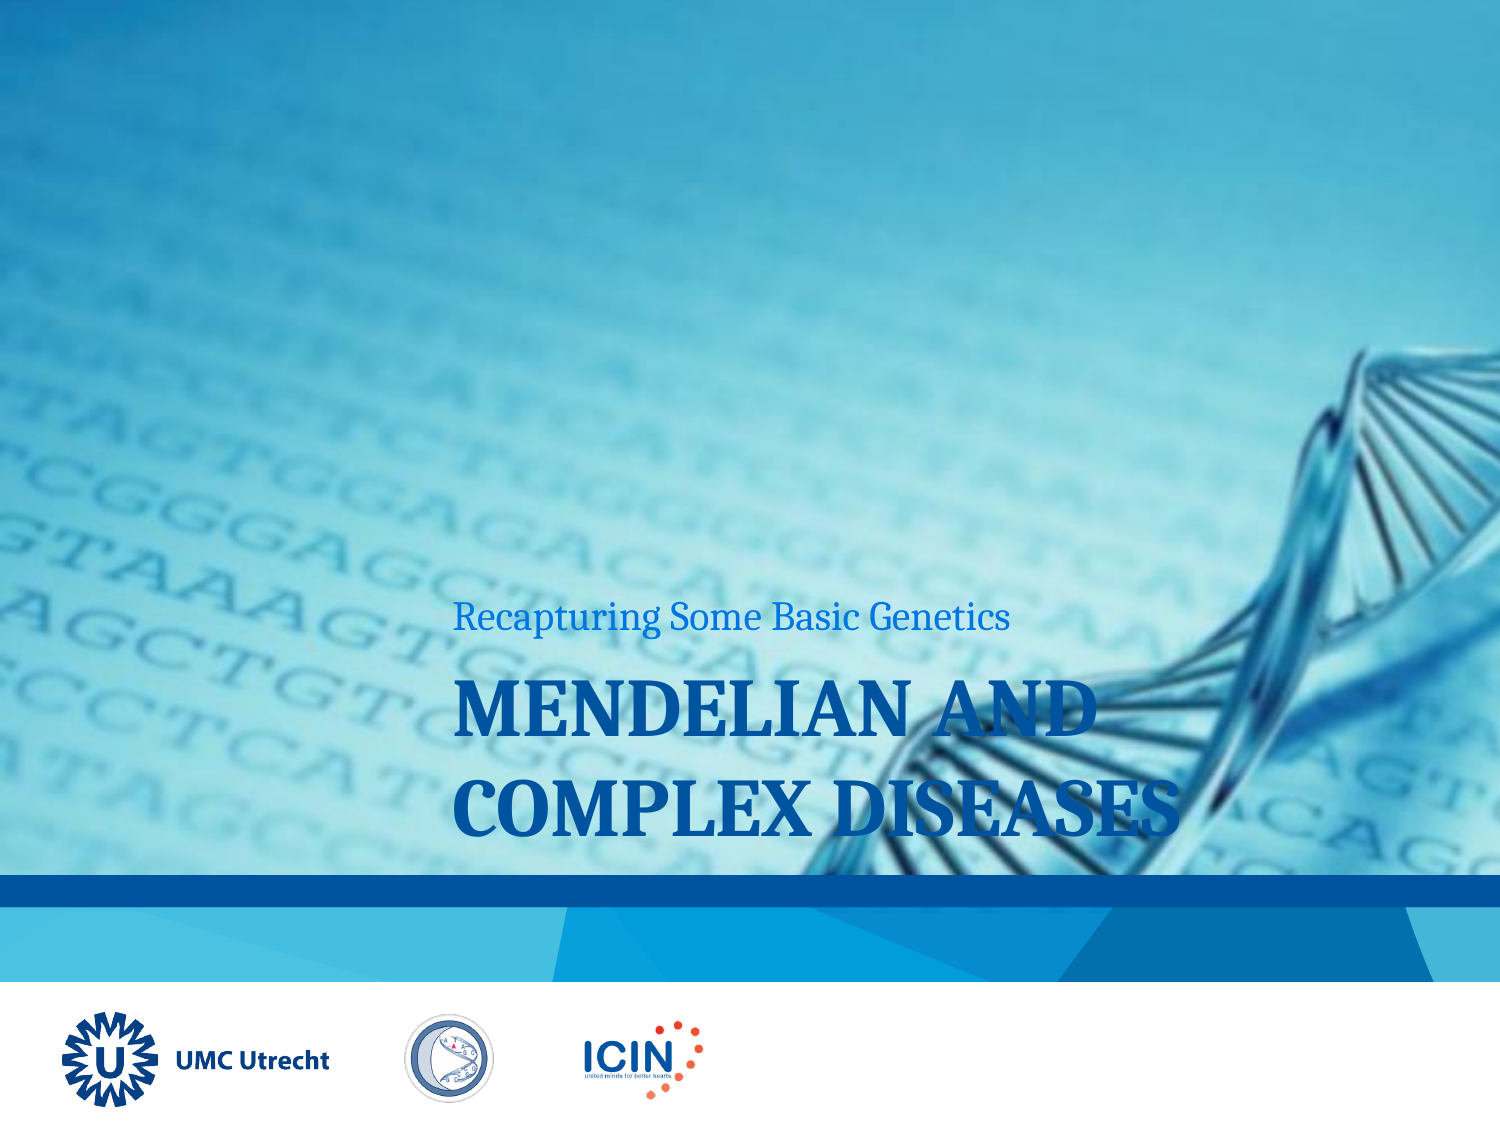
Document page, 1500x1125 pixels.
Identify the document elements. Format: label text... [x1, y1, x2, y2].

picture [399, 1012, 498, 1107]
list Recapturing Some Basic Genetics [437, 399, 1488, 647]
picture [62, 1012, 329, 1107]
picture [0, 0, 1500, 982]
picture [575, 1012, 712, 1107]
title Mendelian and Complex Diseases [437, 647, 1488, 870]
